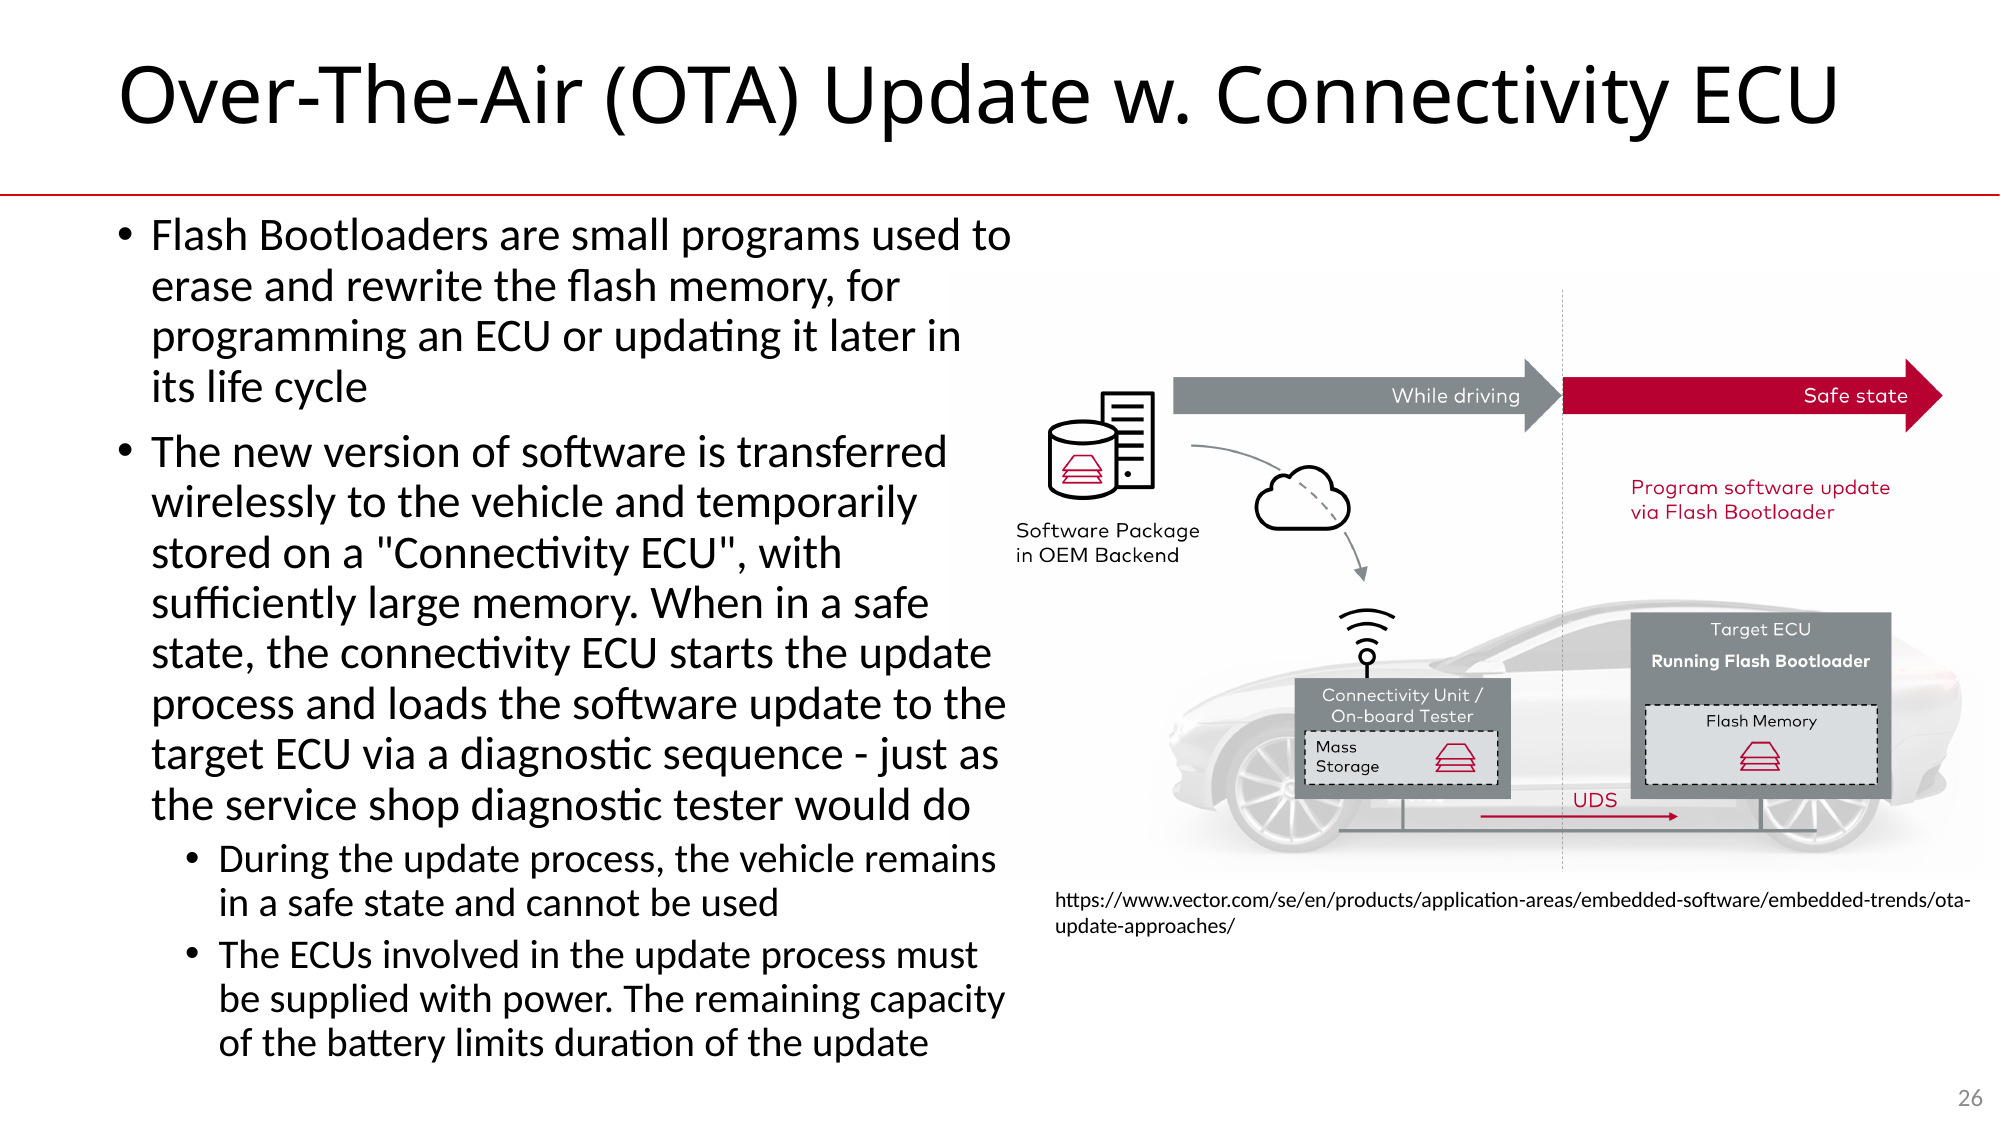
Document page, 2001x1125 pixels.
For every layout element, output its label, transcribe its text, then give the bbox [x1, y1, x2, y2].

title Over-The-Air (OTA) Update w. Connectivity ECU [102, 10, 1899, 186]
picture [949, 269, 2000, 881]
text_box https://www.vector.com/se/en/products/application-areas/embedded-software/embedded-trends/ota-update-approaches/ [1040, 881, 2000, 946]
list Flash Bootloaders are small programs used to erase and rewrite the flash memory, for programming an ECU or updating it later in its life cycle The new version of software is transferred wirelessly to the vehicle and temporarily stored on a "Connectivity ECU", with sufficiently large memory. When in a safe state, the connectivity ECU starts the update process and loads the software update to the target ECU via a diagnostic sequence - just as the service shop diagnostic tester would do During the update process, the vehicle remains in a safe state and cannot be used The ECUs involved in the update process must be supplied with power. The remaining capacity of the battery limits duration of the update [102, 203, 1031, 1125]
slide_number 26 [1548, 1066, 1999, 1125]
